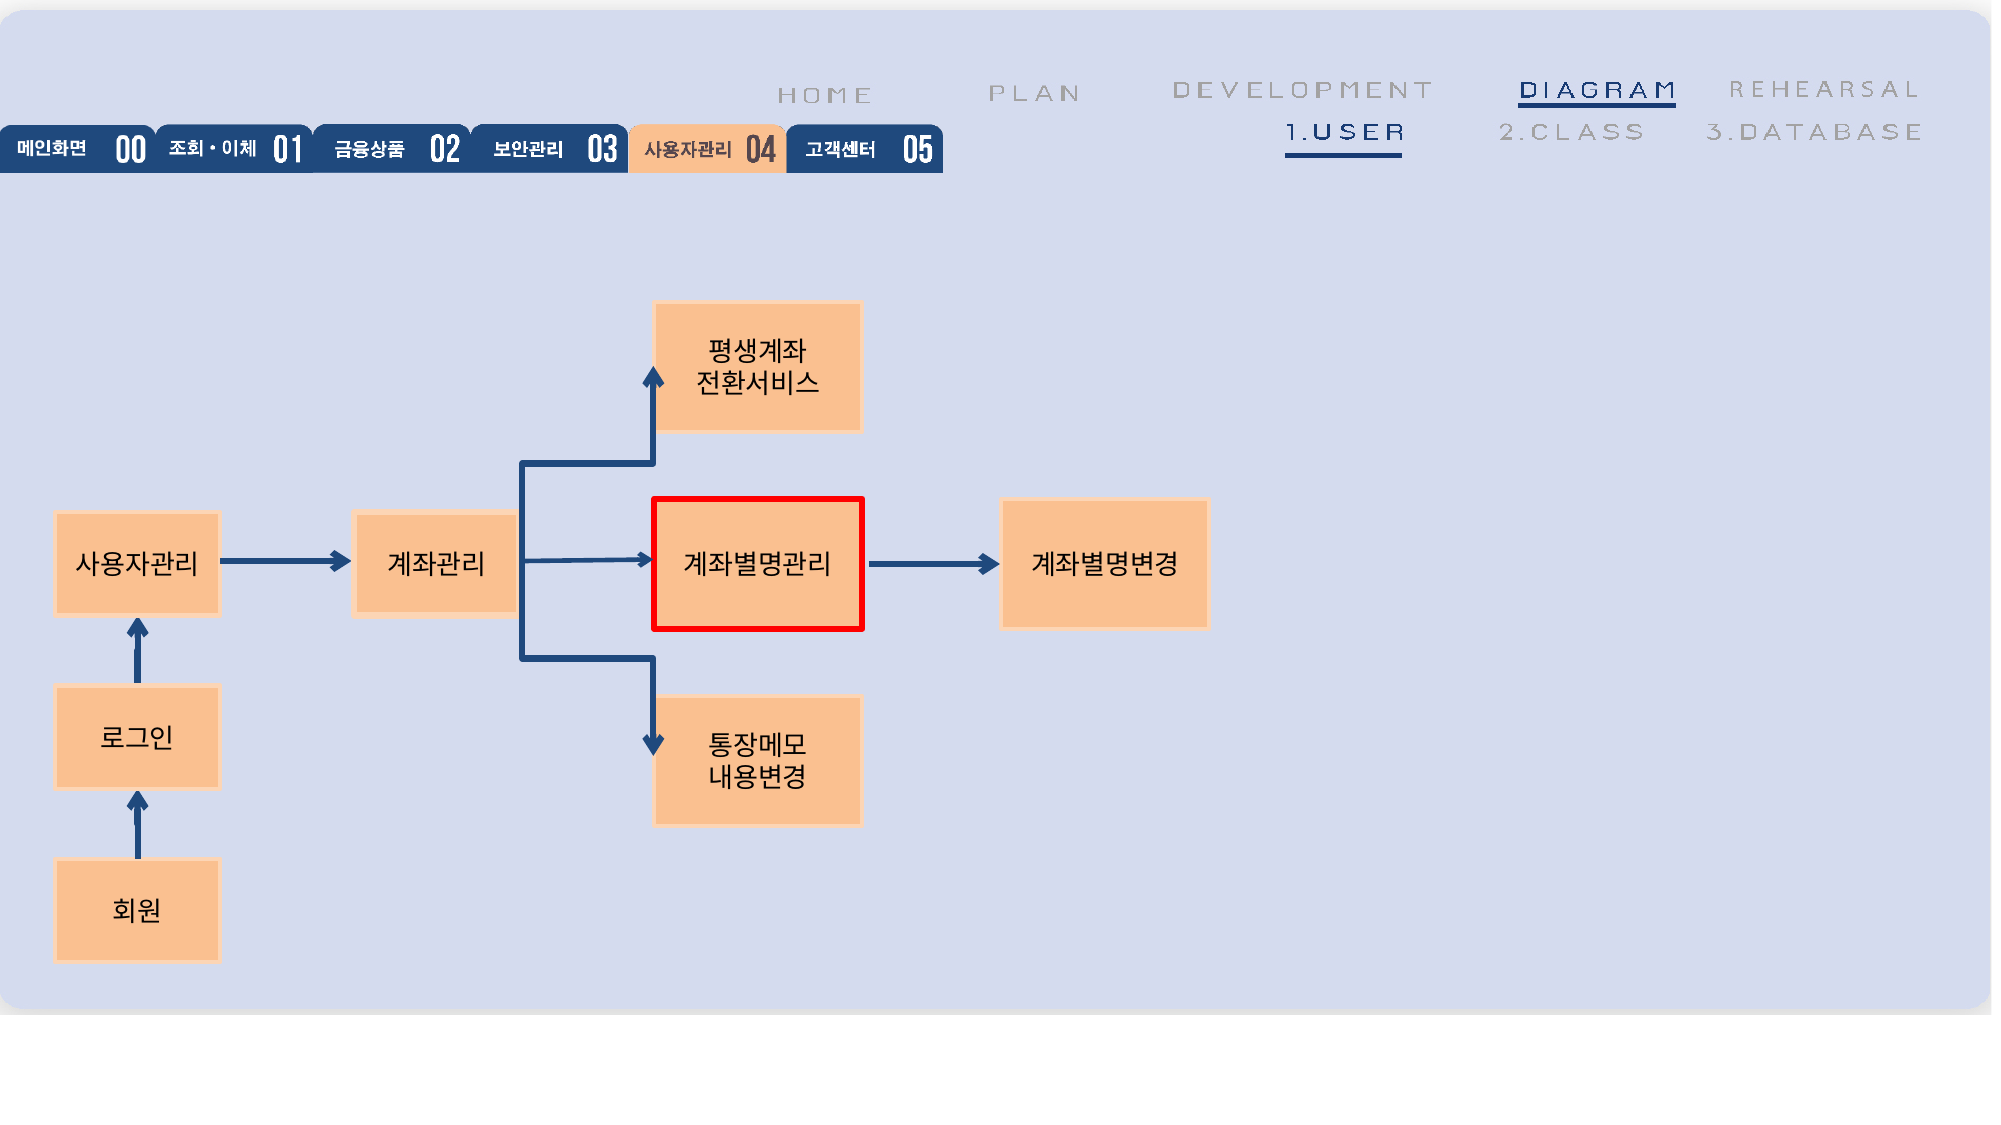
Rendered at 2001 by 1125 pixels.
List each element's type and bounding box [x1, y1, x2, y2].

text_box [521, 365, 654, 757]
text_box [54, 512, 221, 963]
picture [0, 0, 1992, 1015]
